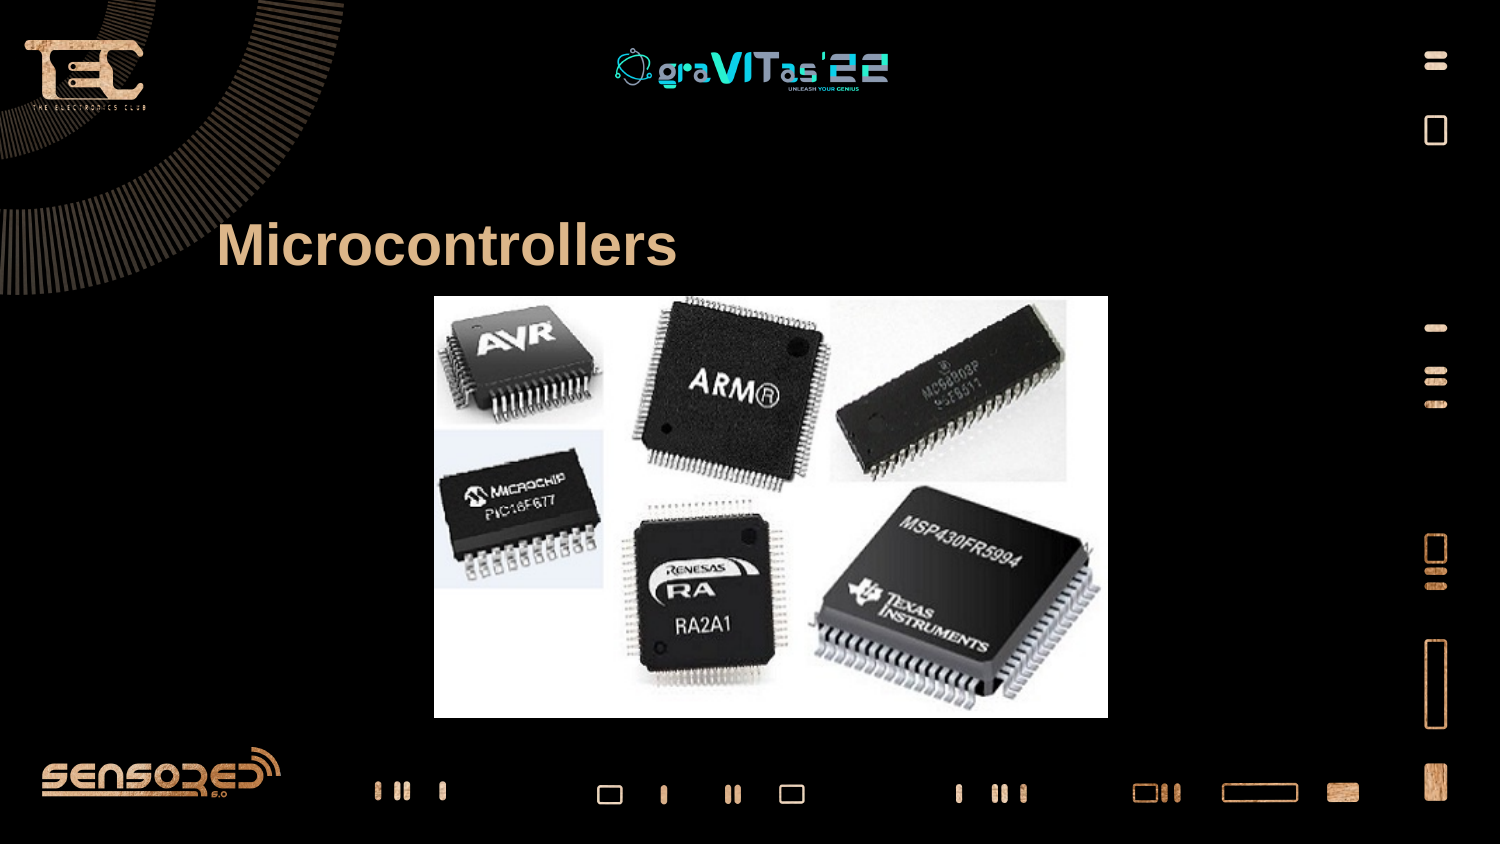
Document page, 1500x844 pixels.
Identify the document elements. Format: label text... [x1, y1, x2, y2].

title Microcontrollers [201, 199, 1500, 294]
picture [0, 0, 1500, 844]
